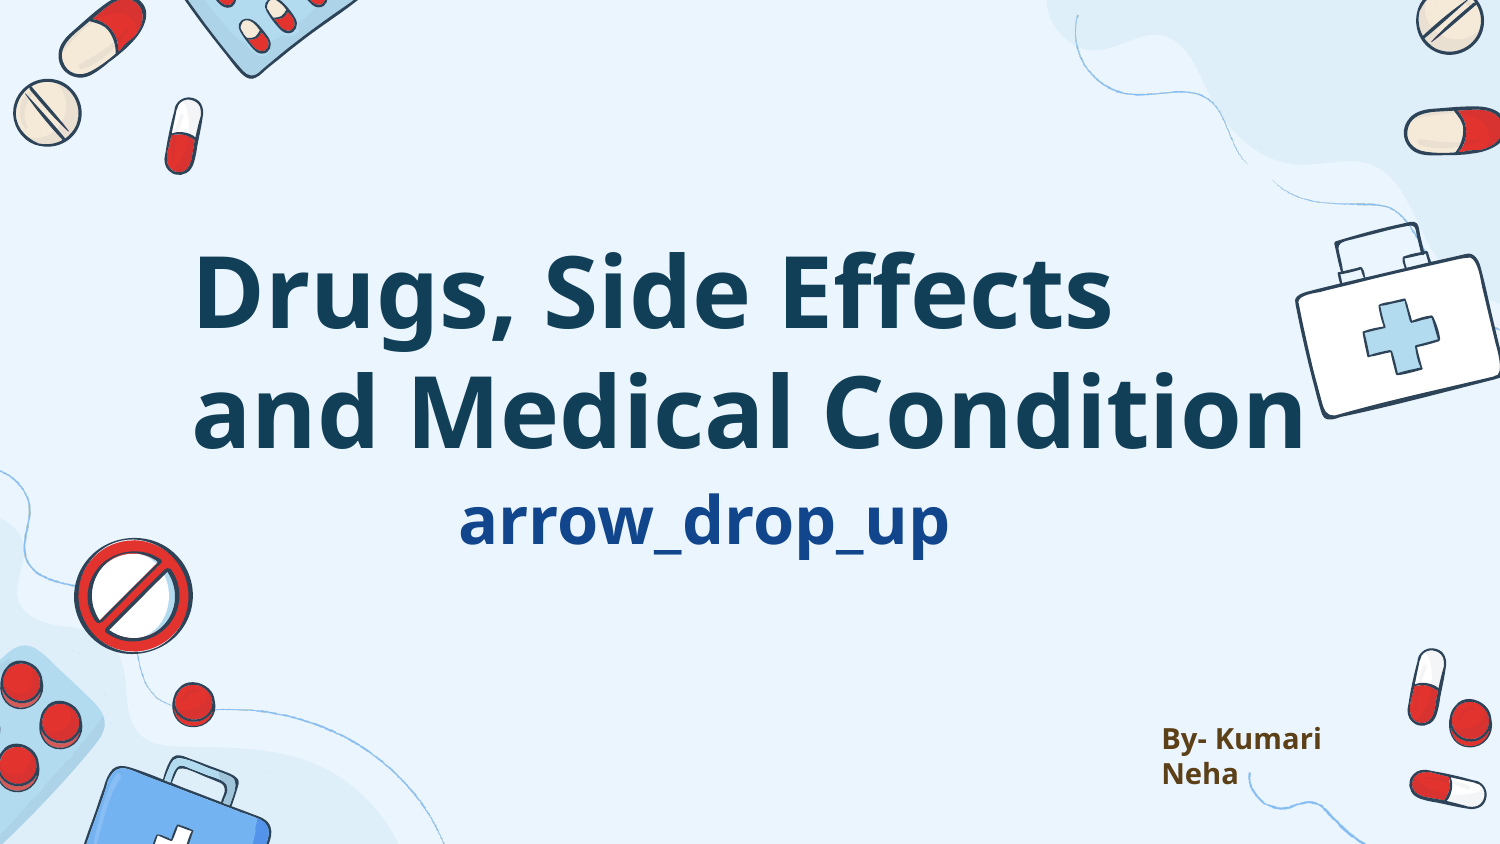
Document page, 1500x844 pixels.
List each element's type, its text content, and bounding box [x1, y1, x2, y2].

text_box [171, 135, 178, 161]
picture [1248, 772, 1500, 844]
text_box By- Kumari Neha [1146, 712, 1418, 798]
text_box [174, 113, 184, 132]
picture [173, 769, 224, 801]
text_box [173, 103, 189, 133]
text_box arrow_drop_up [443, 470, 980, 565]
text_box [172, 137, 194, 172]
text_box [182, 100, 200, 136]
text_box Drugs, Side Effects and Medical Condition [176, 220, 1500, 476]
picture [0, 463, 457, 844]
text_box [73, 537, 216, 728]
text_box [167, 135, 188, 169]
text_box [164, 97, 204, 175]
picture [1074, 35, 1416, 220]
